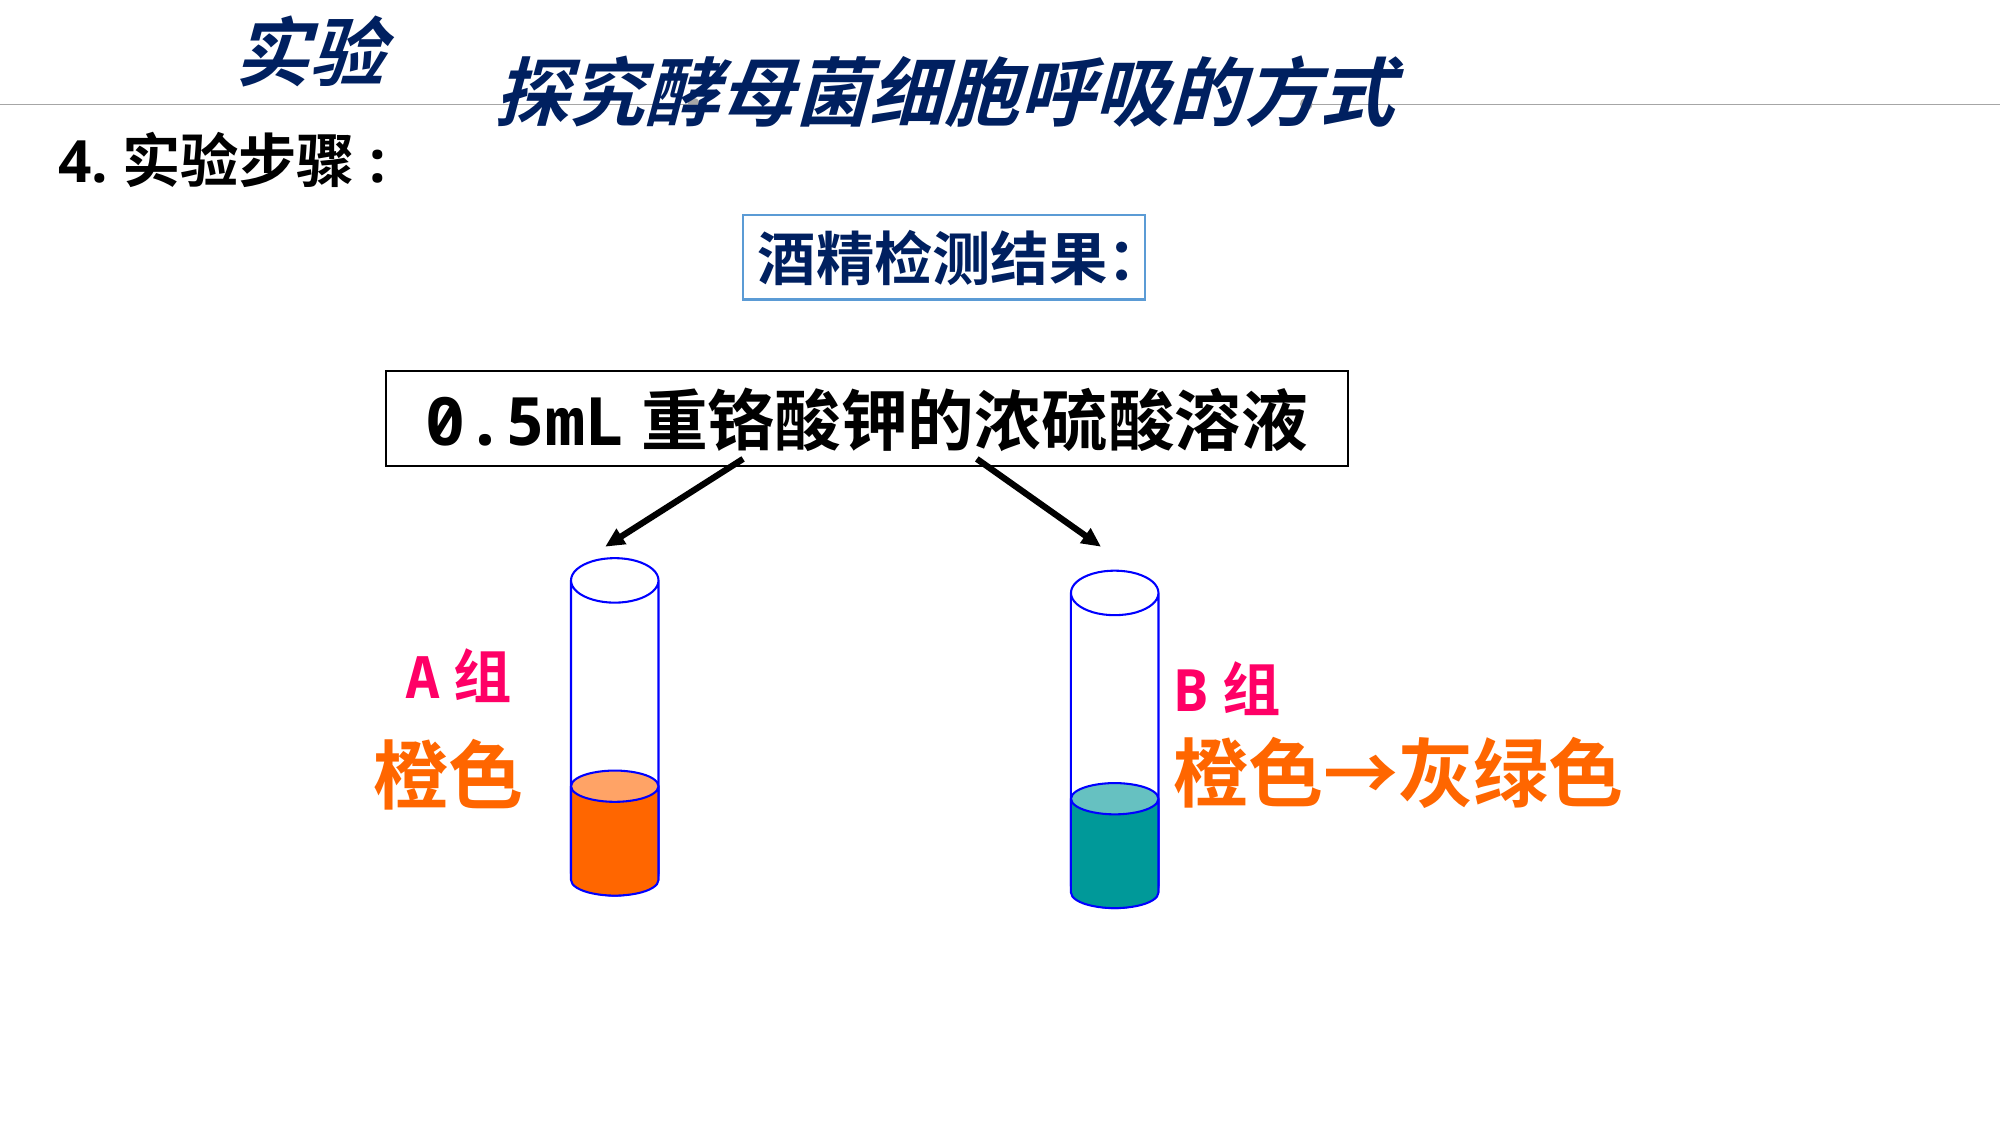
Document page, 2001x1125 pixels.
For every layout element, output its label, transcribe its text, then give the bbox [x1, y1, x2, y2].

text_box 4.实验步骤: [43, 124, 1838, 203]
text_box A组 [371, 633, 546, 719]
text_box [571, 558, 659, 720]
text_box 有线粒体参与 [1071, 783, 1158, 814]
text_box 酒精检测结果： [742, 214, 1146, 301]
text_box 只在细胞质基质中 [1071, 570, 1159, 615]
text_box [571, 558, 658, 602]
text_box [1070, 570, 1159, 798]
text_box B组 [1158, 645, 1384, 719]
text_box 探究酵母菌细胞呼吸的方式 [479, 37, 1410, 124]
text_box 橙色→灰绿色 [1158, 718, 1781, 825]
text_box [385, 371, 1349, 547]
text_box 实验 [219, 0, 400, 103]
text_box 橙色 [358, 720, 846, 916]
text_box [1070, 783, 1159, 909]
